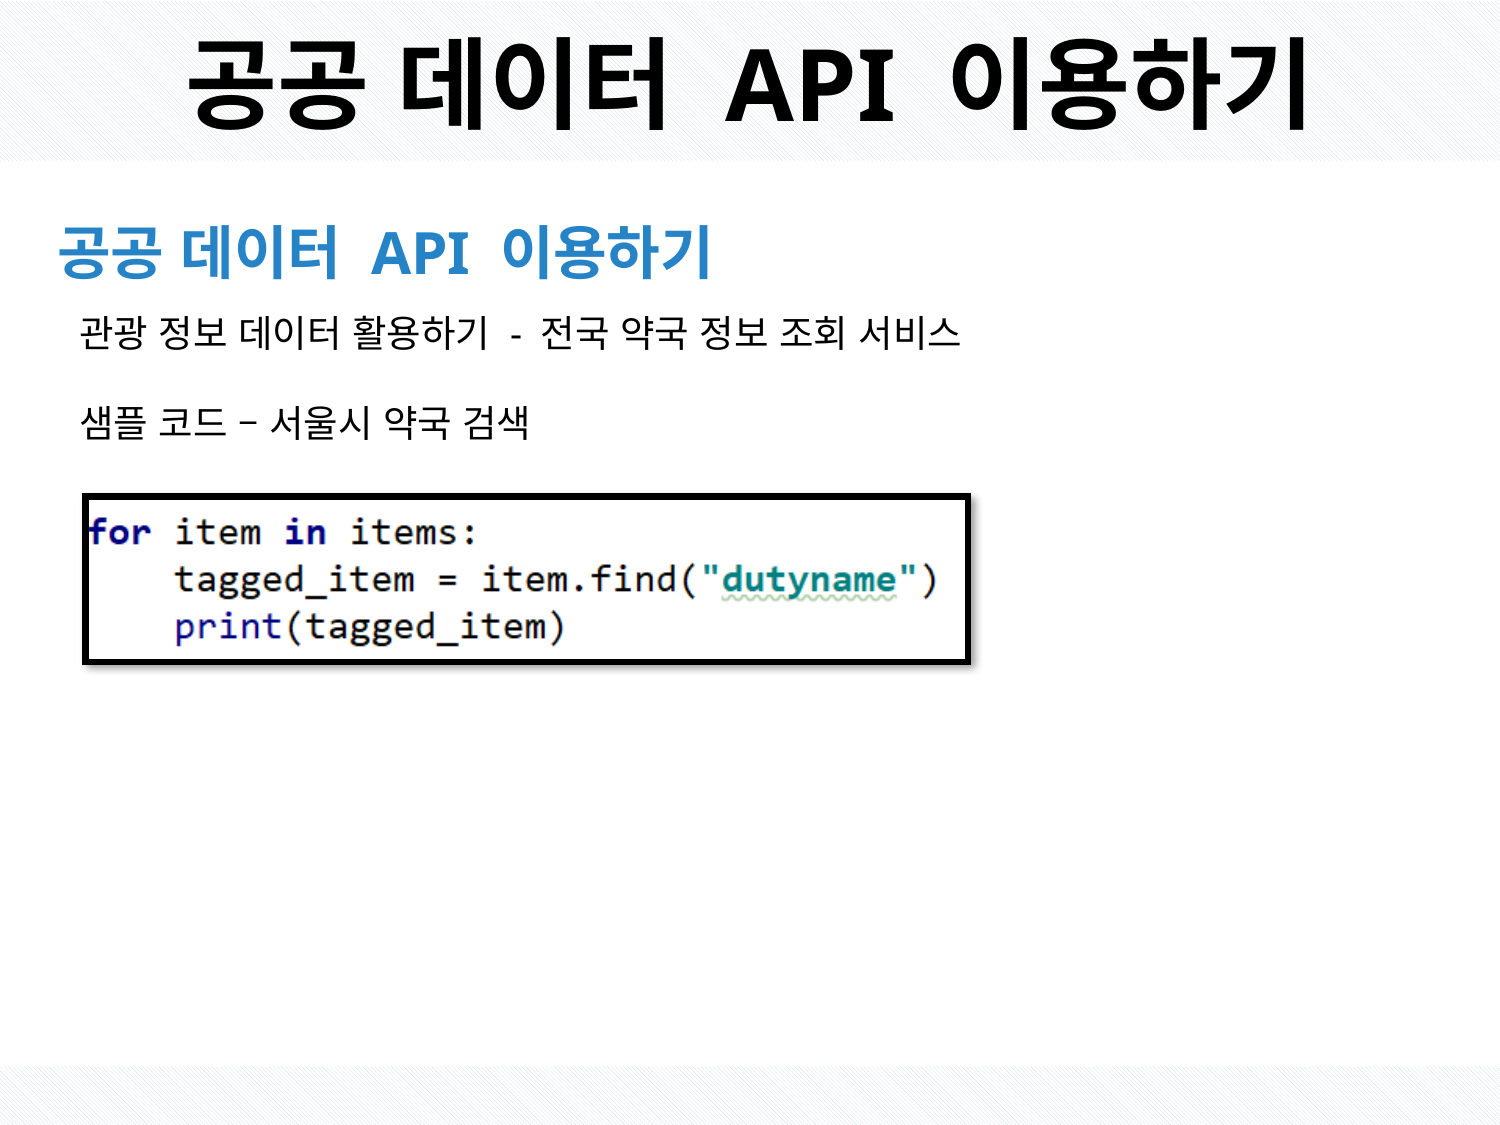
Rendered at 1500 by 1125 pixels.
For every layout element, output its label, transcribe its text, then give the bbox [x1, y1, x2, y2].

list 공공 데이터 API 이용하기 [41, 208, 1500, 1071]
text_box 관광 정보 데이터 활용하기 - 전국 약국 정보 조회 서비스 샘플 코드 – 서울시 약국 검색 [64, 302, 1376, 498]
title 공공 데이터 API 이용하기 [0, 1, 1500, 161]
picture [88, 499, 966, 660]
